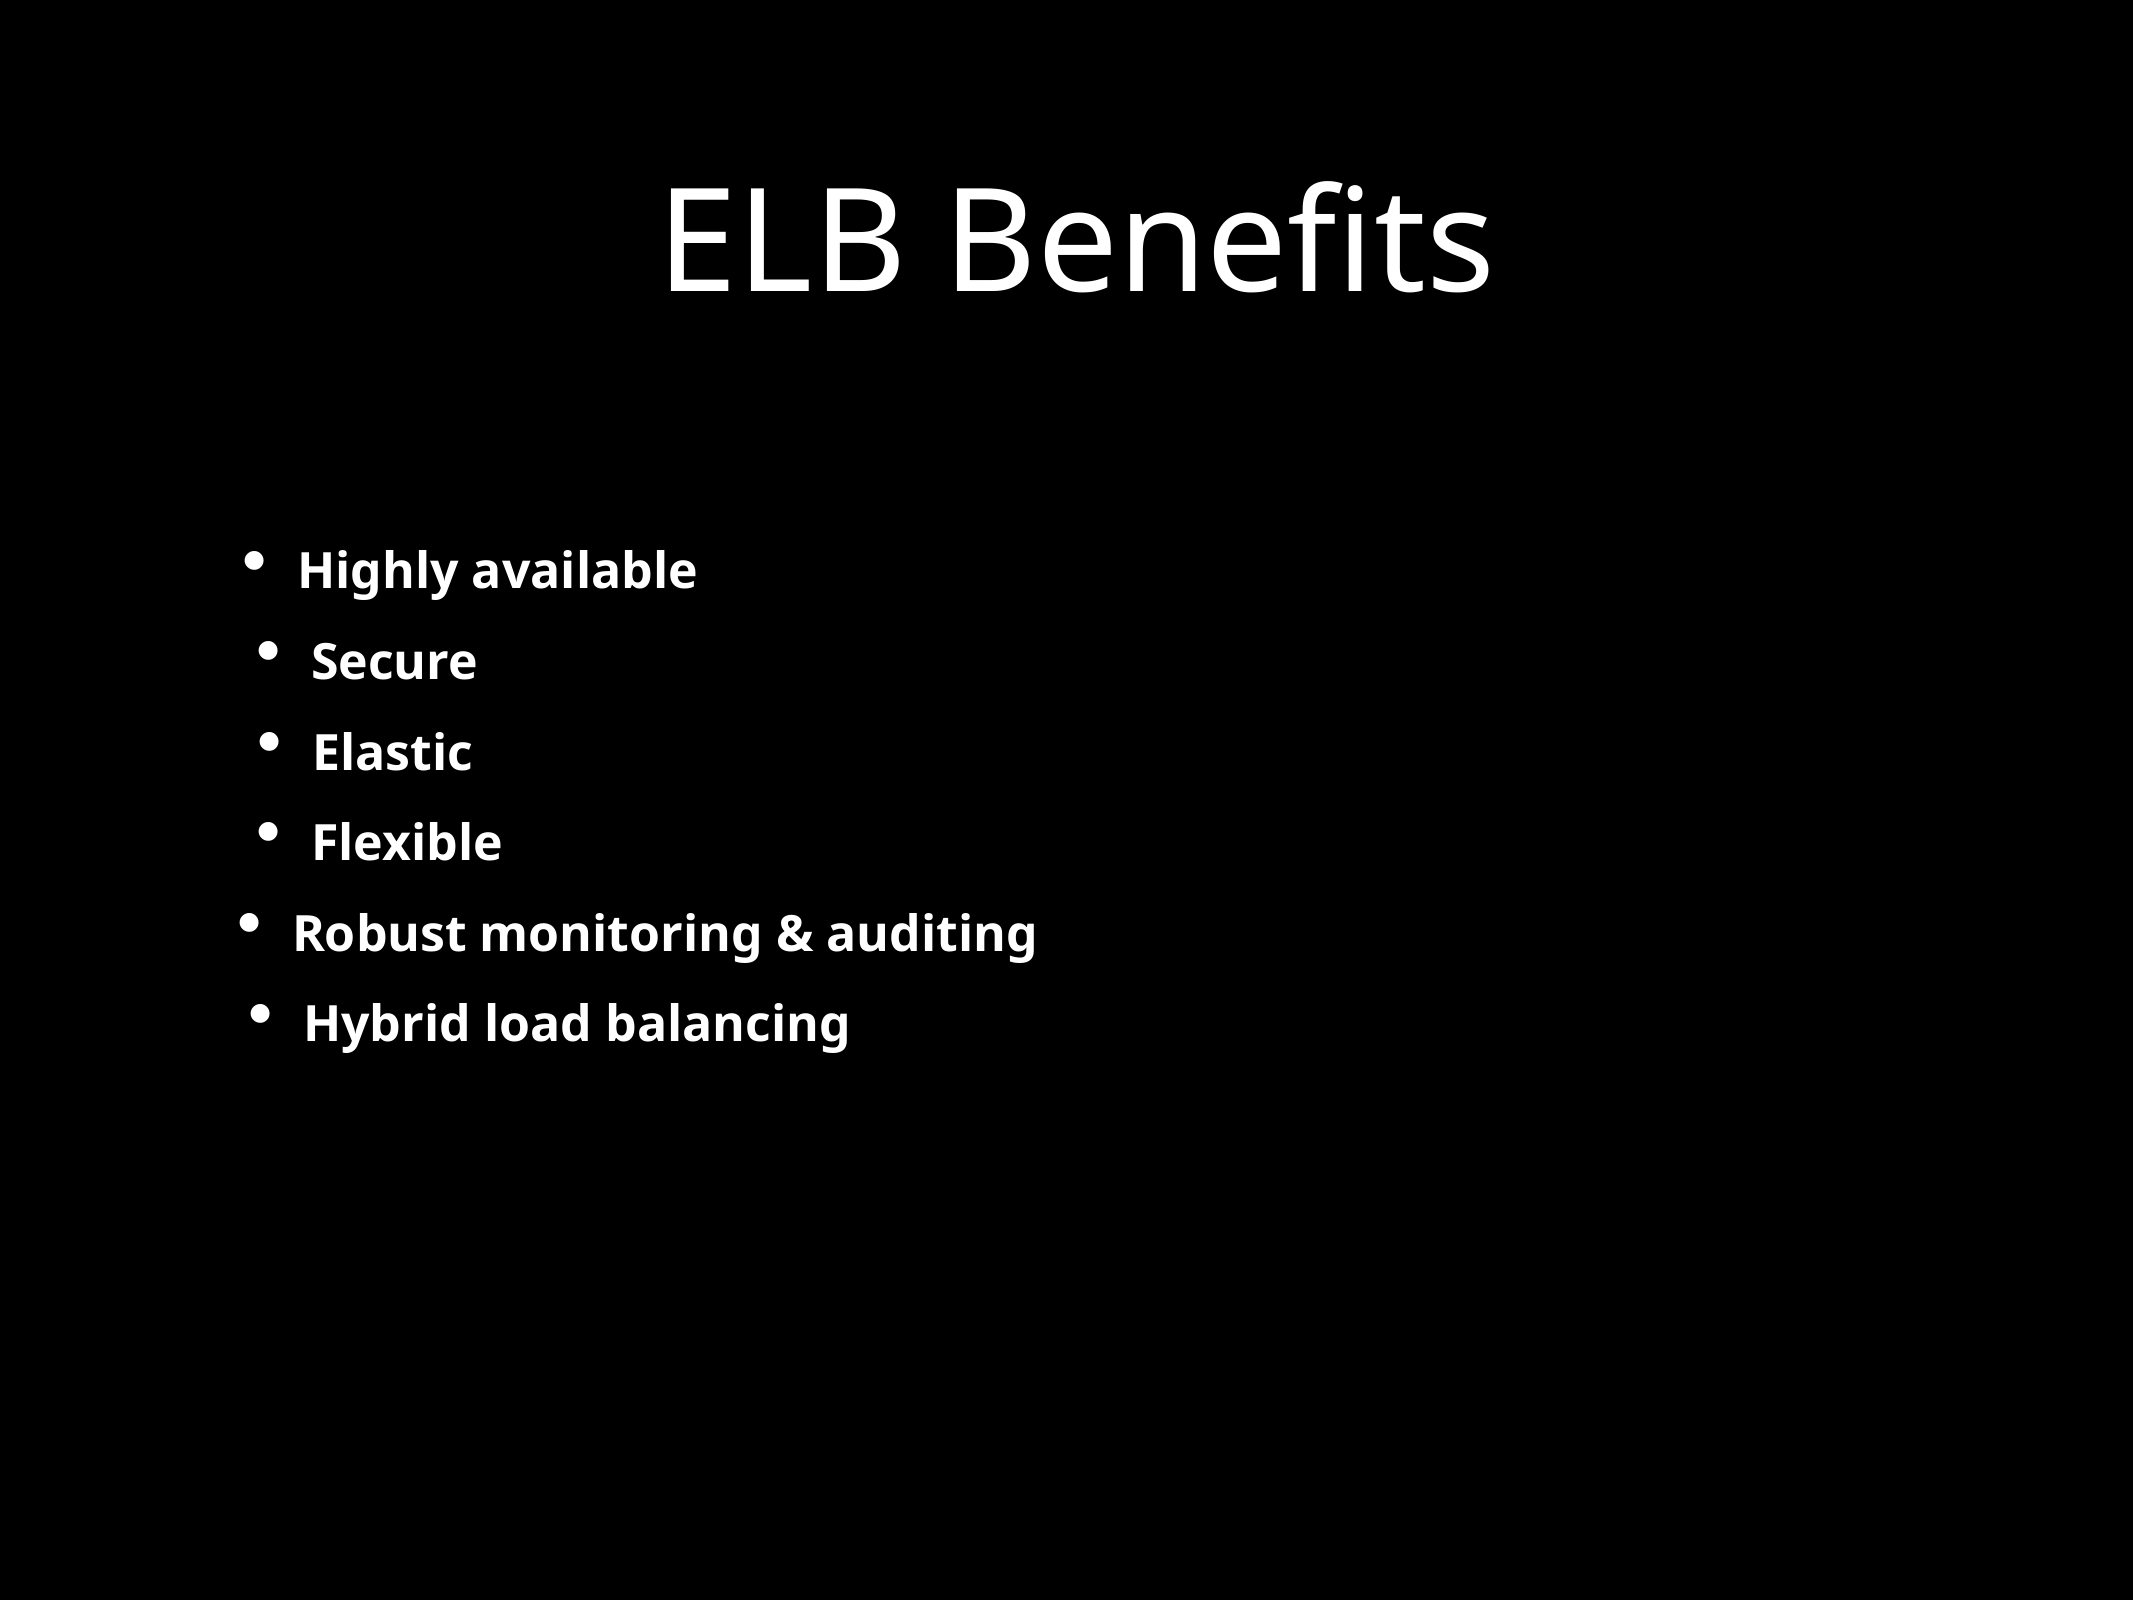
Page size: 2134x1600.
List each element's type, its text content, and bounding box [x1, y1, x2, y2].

text_box Flexible [248, 802, 512, 879]
title ELB Benefits [189, 0, 1965, 330]
text_box Hybrid load balancing [240, 983, 860, 1061]
text_box Robust monitoring & auditing [229, 892, 1047, 970]
text_box Elastic [249, 711, 482, 789]
text_box Highly available [234, 530, 707, 607]
text_box Secure [248, 621, 487, 698]
